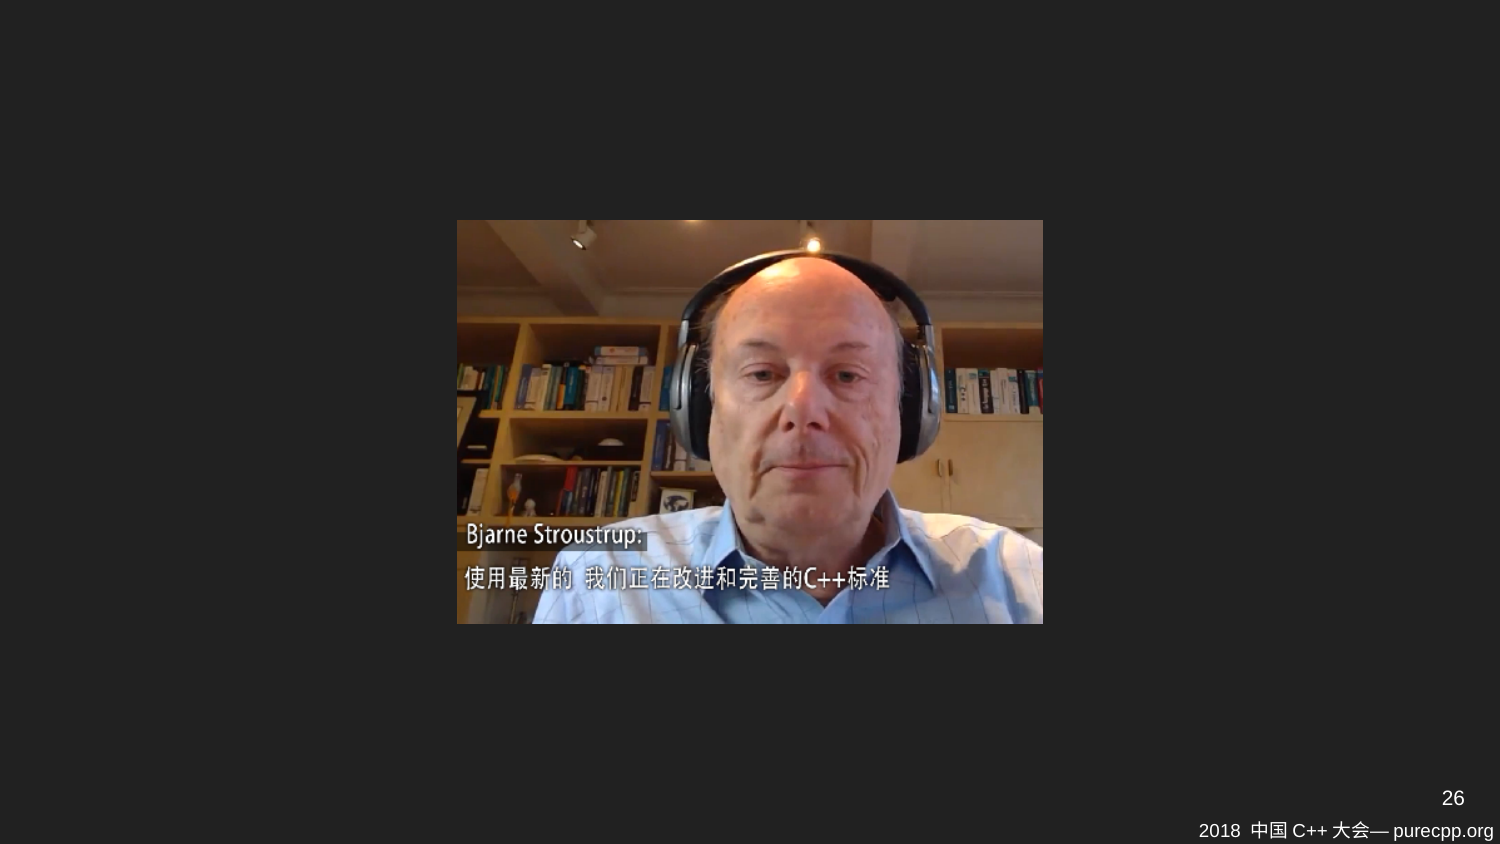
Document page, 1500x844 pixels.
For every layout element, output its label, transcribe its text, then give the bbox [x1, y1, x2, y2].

picture [456, 220, 1043, 624]
slide_number 26 [1389, 764, 1480, 830]
